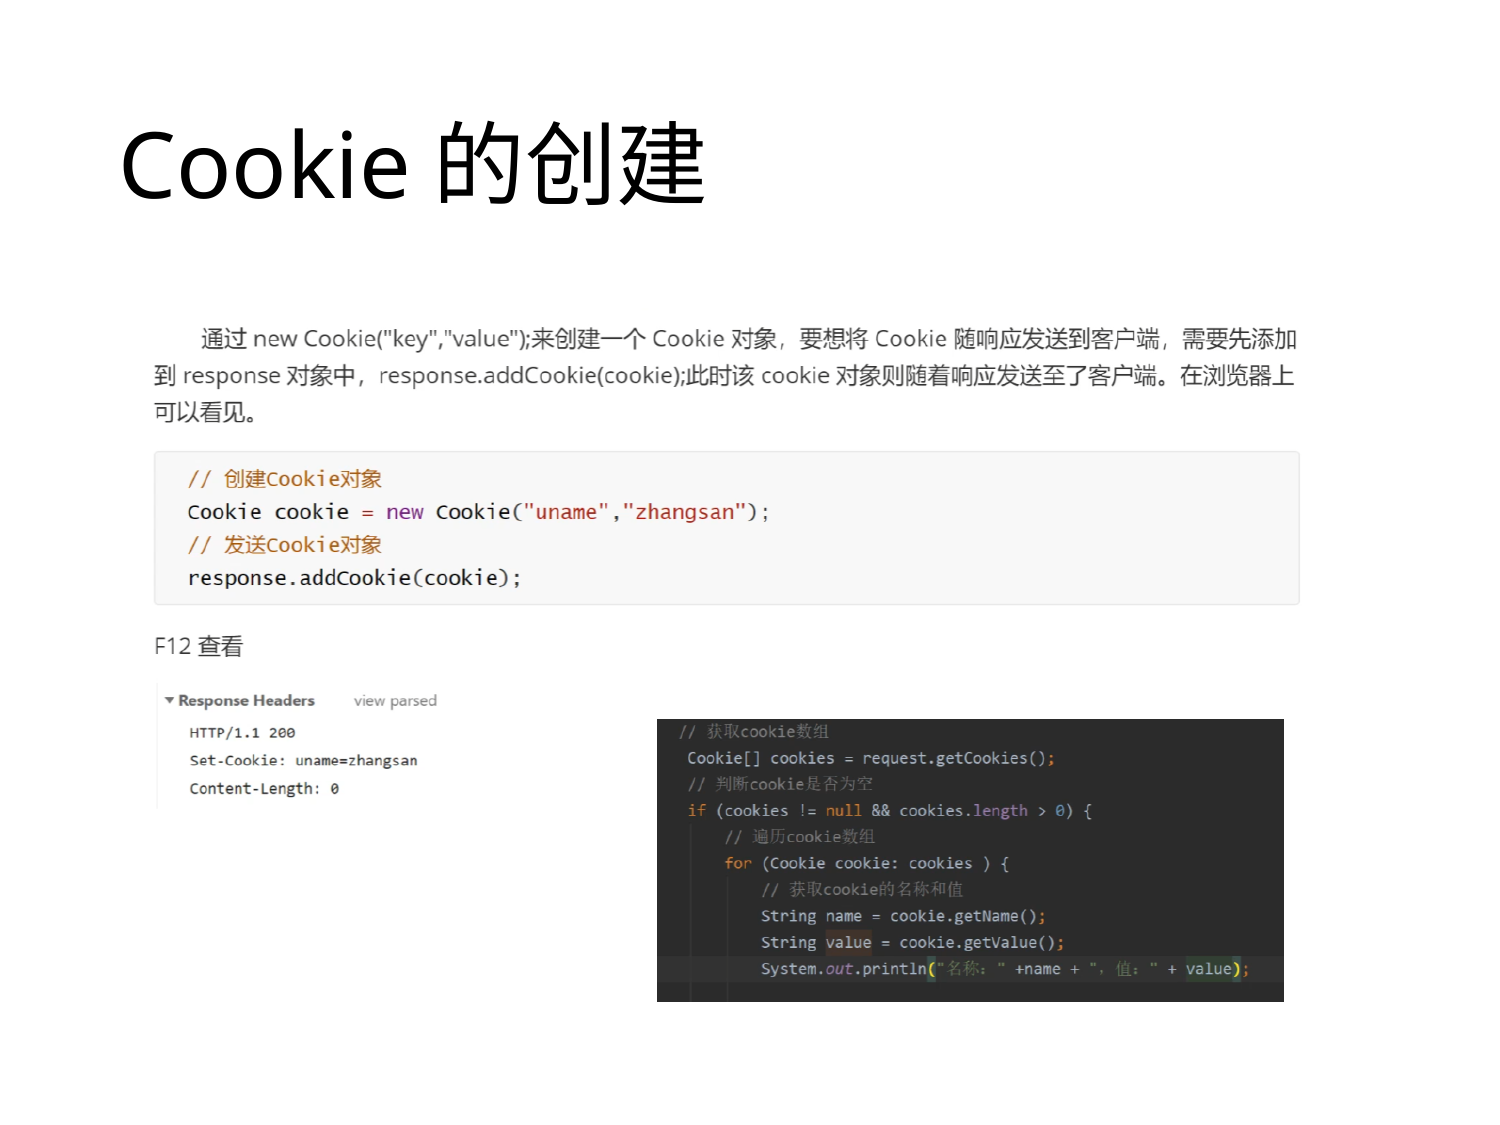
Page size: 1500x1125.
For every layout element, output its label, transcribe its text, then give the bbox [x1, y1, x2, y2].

picture [142, 308, 1326, 1002]
title Cookie的创建 [103, 59, 1397, 278]
